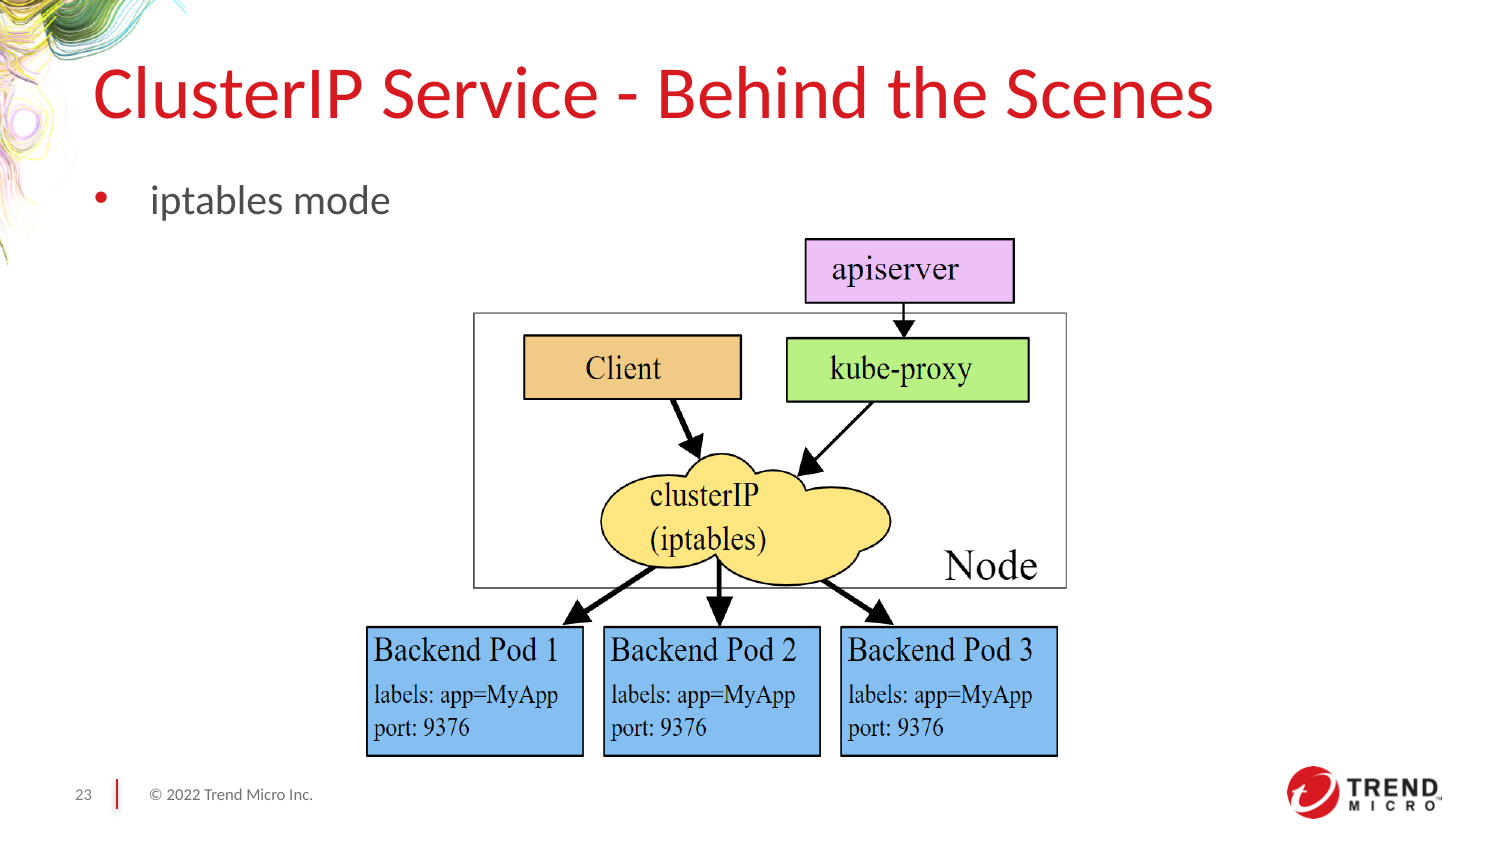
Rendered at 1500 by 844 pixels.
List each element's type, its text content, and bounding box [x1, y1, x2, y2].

list iptables mode [94, 165, 1407, 767]
title ClusterIP Service - Behind the Scenes [94, 61, 1407, 149]
picture [0, 0, 1500, 844]
